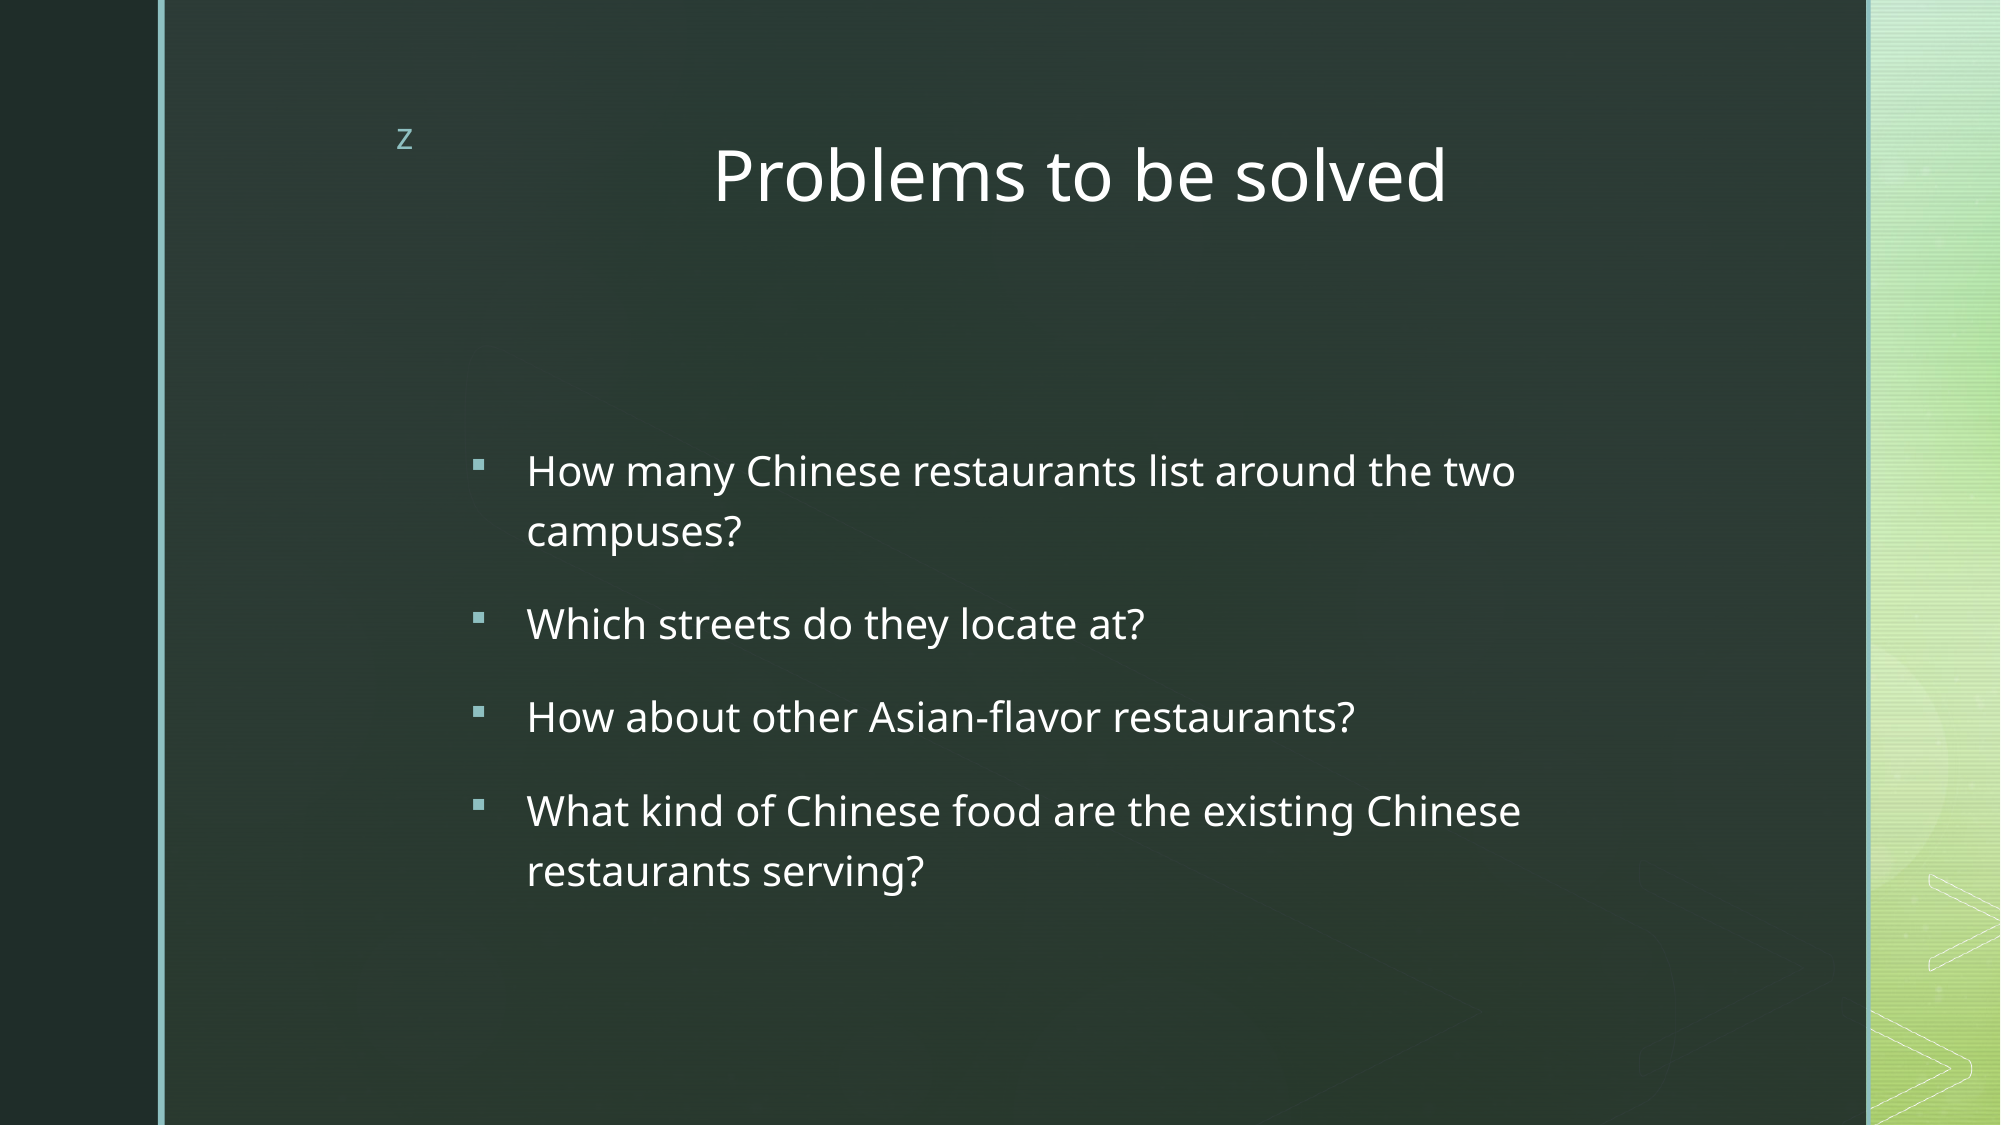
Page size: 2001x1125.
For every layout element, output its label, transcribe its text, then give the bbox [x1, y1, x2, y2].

title Problems to be solved [428, 132, 1734, 310]
picture [1871, 0, 2001, 1125]
list How many Chinese restaurants list around the two campuses? Which streets do they locate at? How about other Asian-flavor restaurants? What kind of Chinese food are the existing Chinese restaurants serving? [454, 336, 1734, 993]
